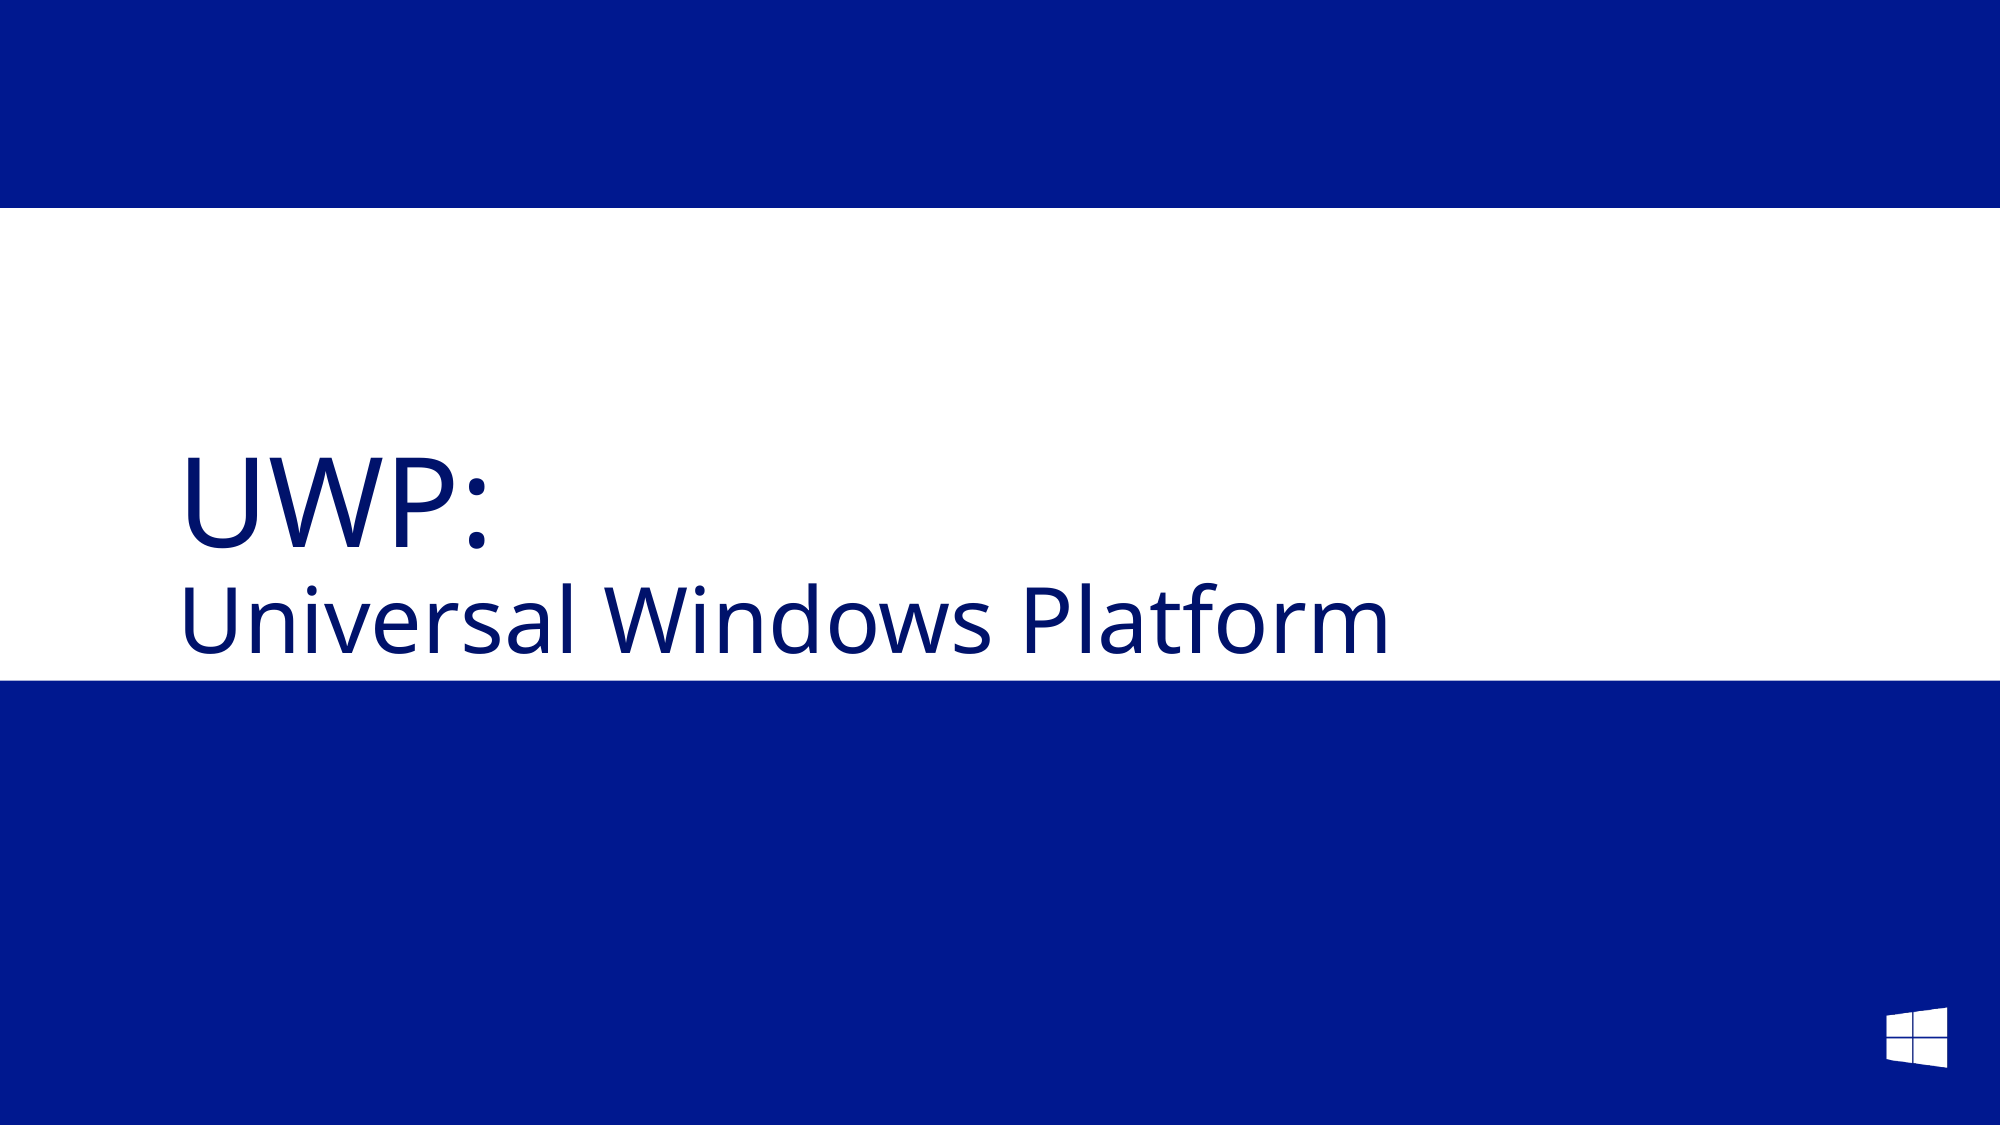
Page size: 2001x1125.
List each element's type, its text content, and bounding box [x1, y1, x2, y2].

title UWP: Universal Windows Platform [0, 208, 2000, 681]
picture [1856, 975, 1958, 1101]
